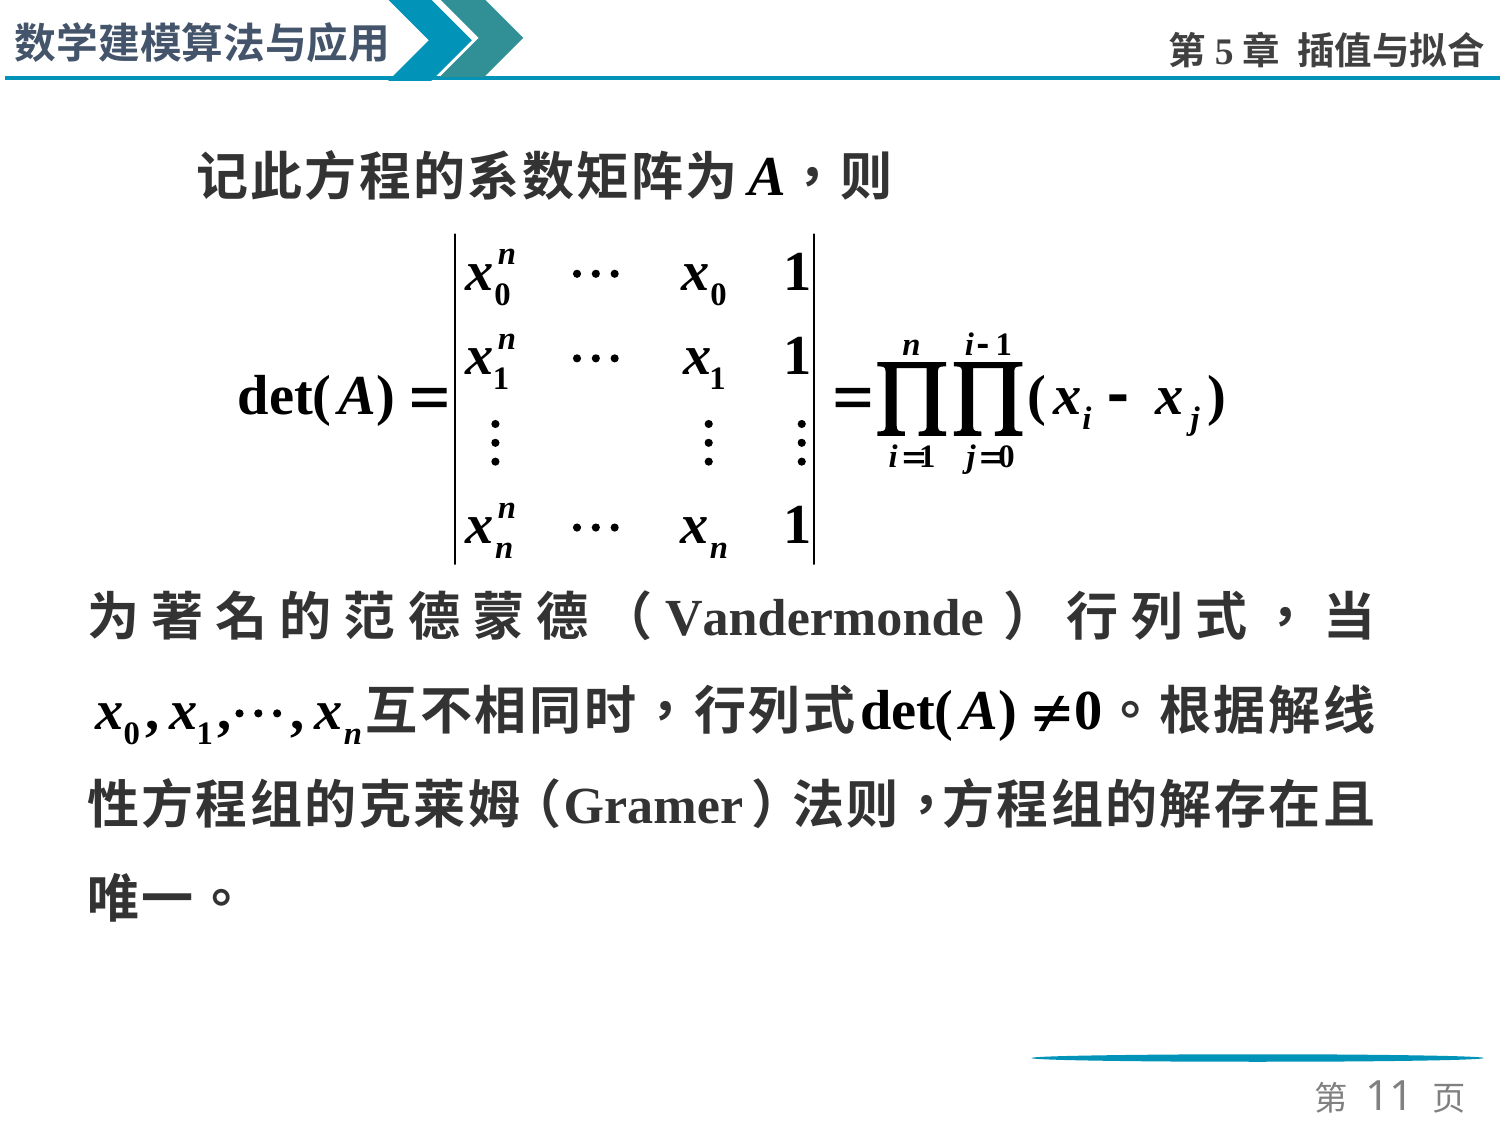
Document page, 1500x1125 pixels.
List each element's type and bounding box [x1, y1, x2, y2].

text_box [87, 131, 1377, 950]
